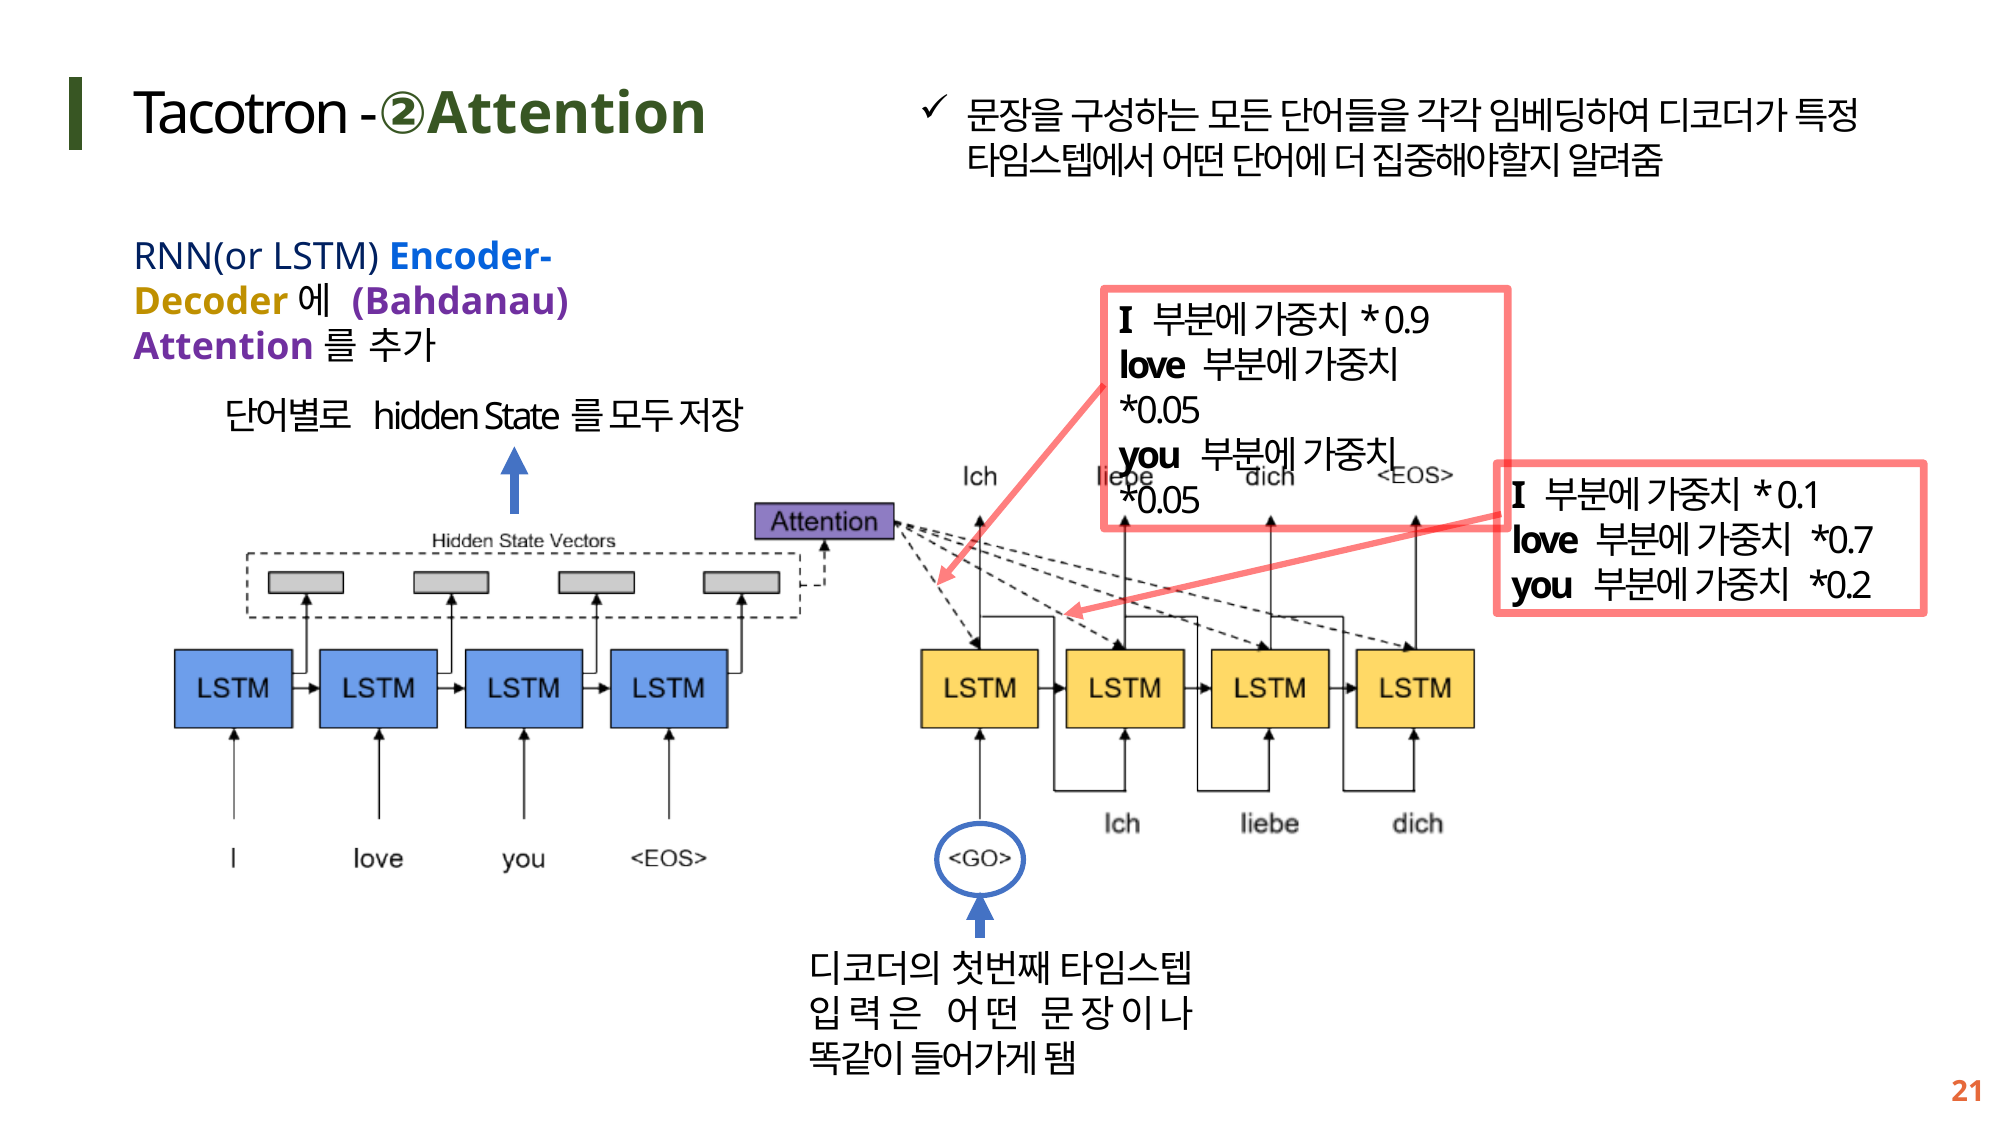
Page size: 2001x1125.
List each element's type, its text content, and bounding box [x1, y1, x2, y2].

text_box 디코더의 첫번째 타임스텝 입력은 어떤 문장이나 똑같이 들어가게 됌 [794, 937, 1206, 1088]
picture [160, 446, 1502, 898]
text_box 문장을 구성하는 모든 단어들을 각각 임베딩하여 디코더가 특정 타임스텝에서 어떤 단어에 더 집중해야할지 알려줌 [904, 84, 1873, 190]
text_box Tacotron -②Attention [118, 67, 772, 223]
text_box RNN(or LSTM) Encoder-Decoder에 (Bahdanau) Attention를 추가 [118, 224, 720, 420]
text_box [936, 288, 1508, 586]
text_box 단어별로 hidden State를 모두 저장 [209, 384, 831, 445]
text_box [1063, 463, 1924, 615]
slide_number 21 [1550, 1062, 2000, 1123]
